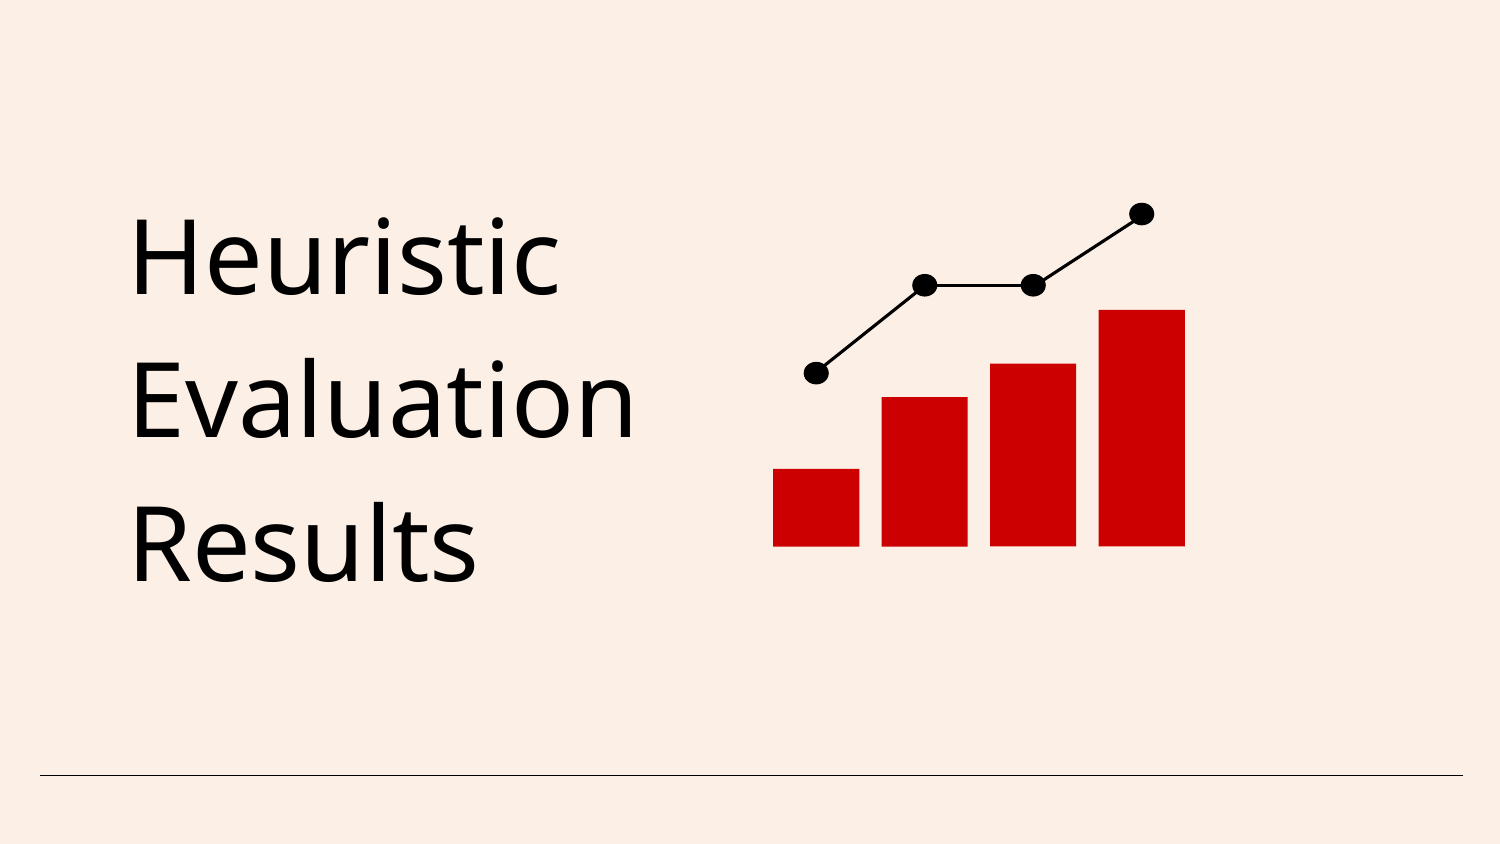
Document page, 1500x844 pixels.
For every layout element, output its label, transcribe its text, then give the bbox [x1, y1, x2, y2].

title Heuristic Evaluation Results [112, 467, 932, 618]
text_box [772, 202, 1186, 547]
